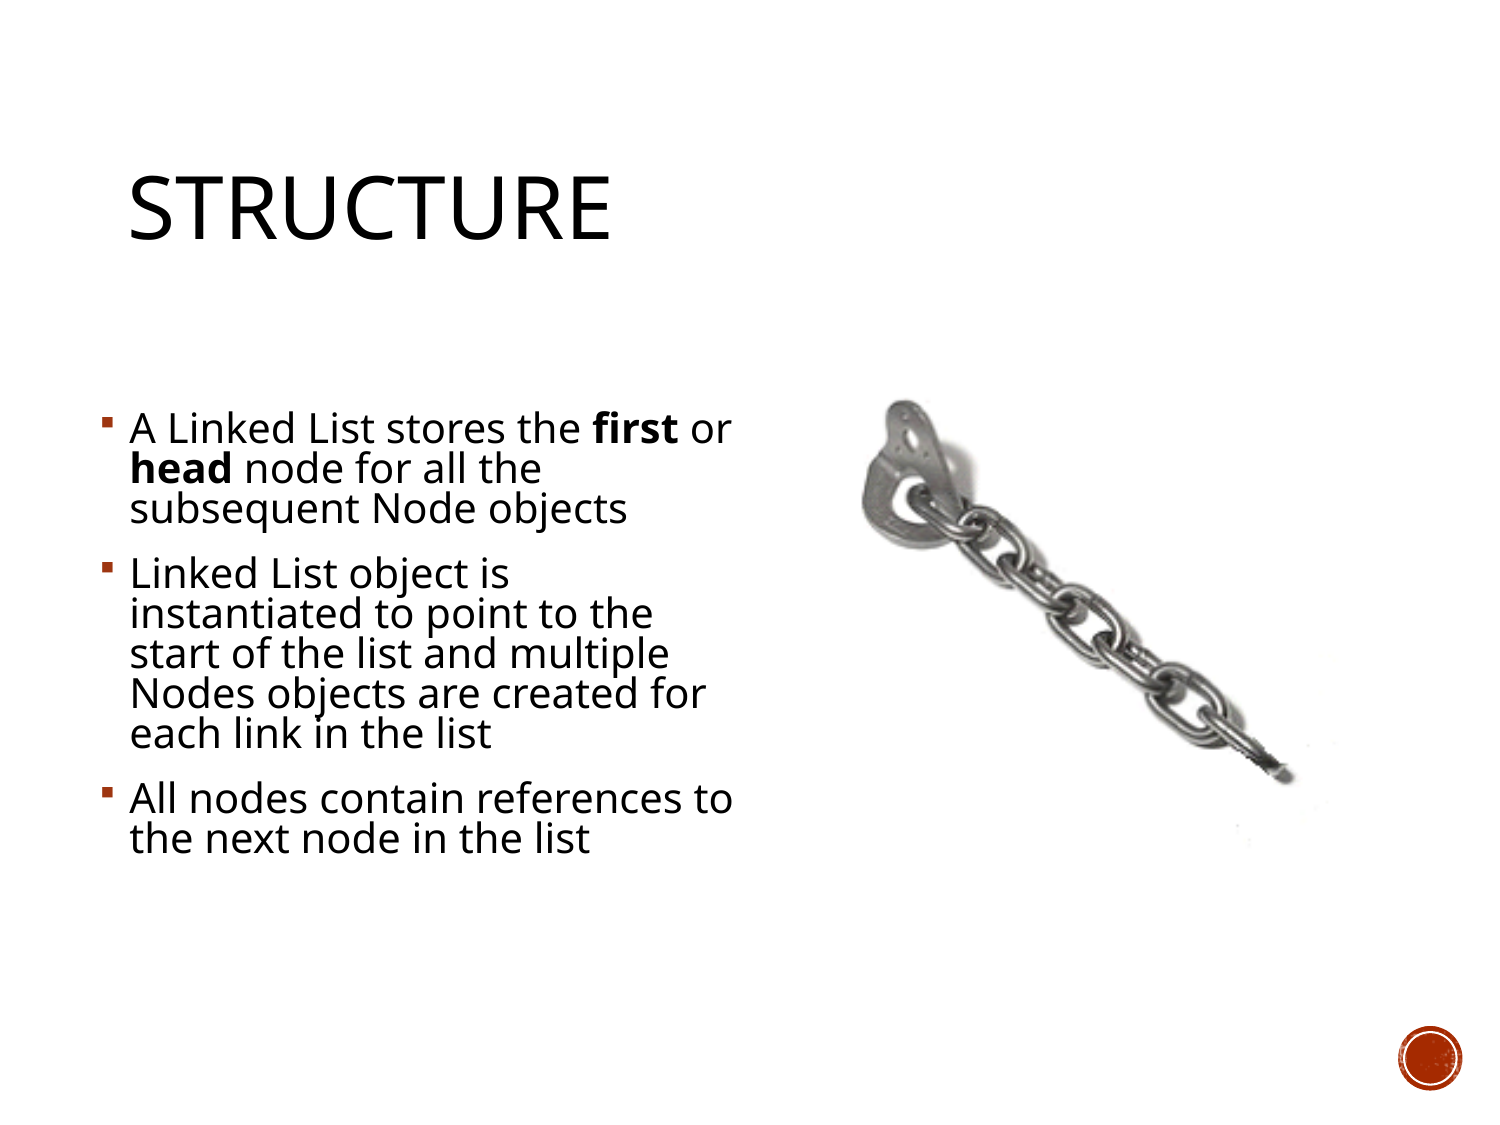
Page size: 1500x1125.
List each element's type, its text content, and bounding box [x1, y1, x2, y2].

title Structure [112, 79, 1388, 344]
list A Linked List stores the first or head node for all the subsequent Node objects Linked List object is instantiated to point to the start of the list and multiple Nodes objects are created for each link in the list All nodes contain references to the next node in the list [84, 404, 763, 975]
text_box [860, 382, 1415, 876]
